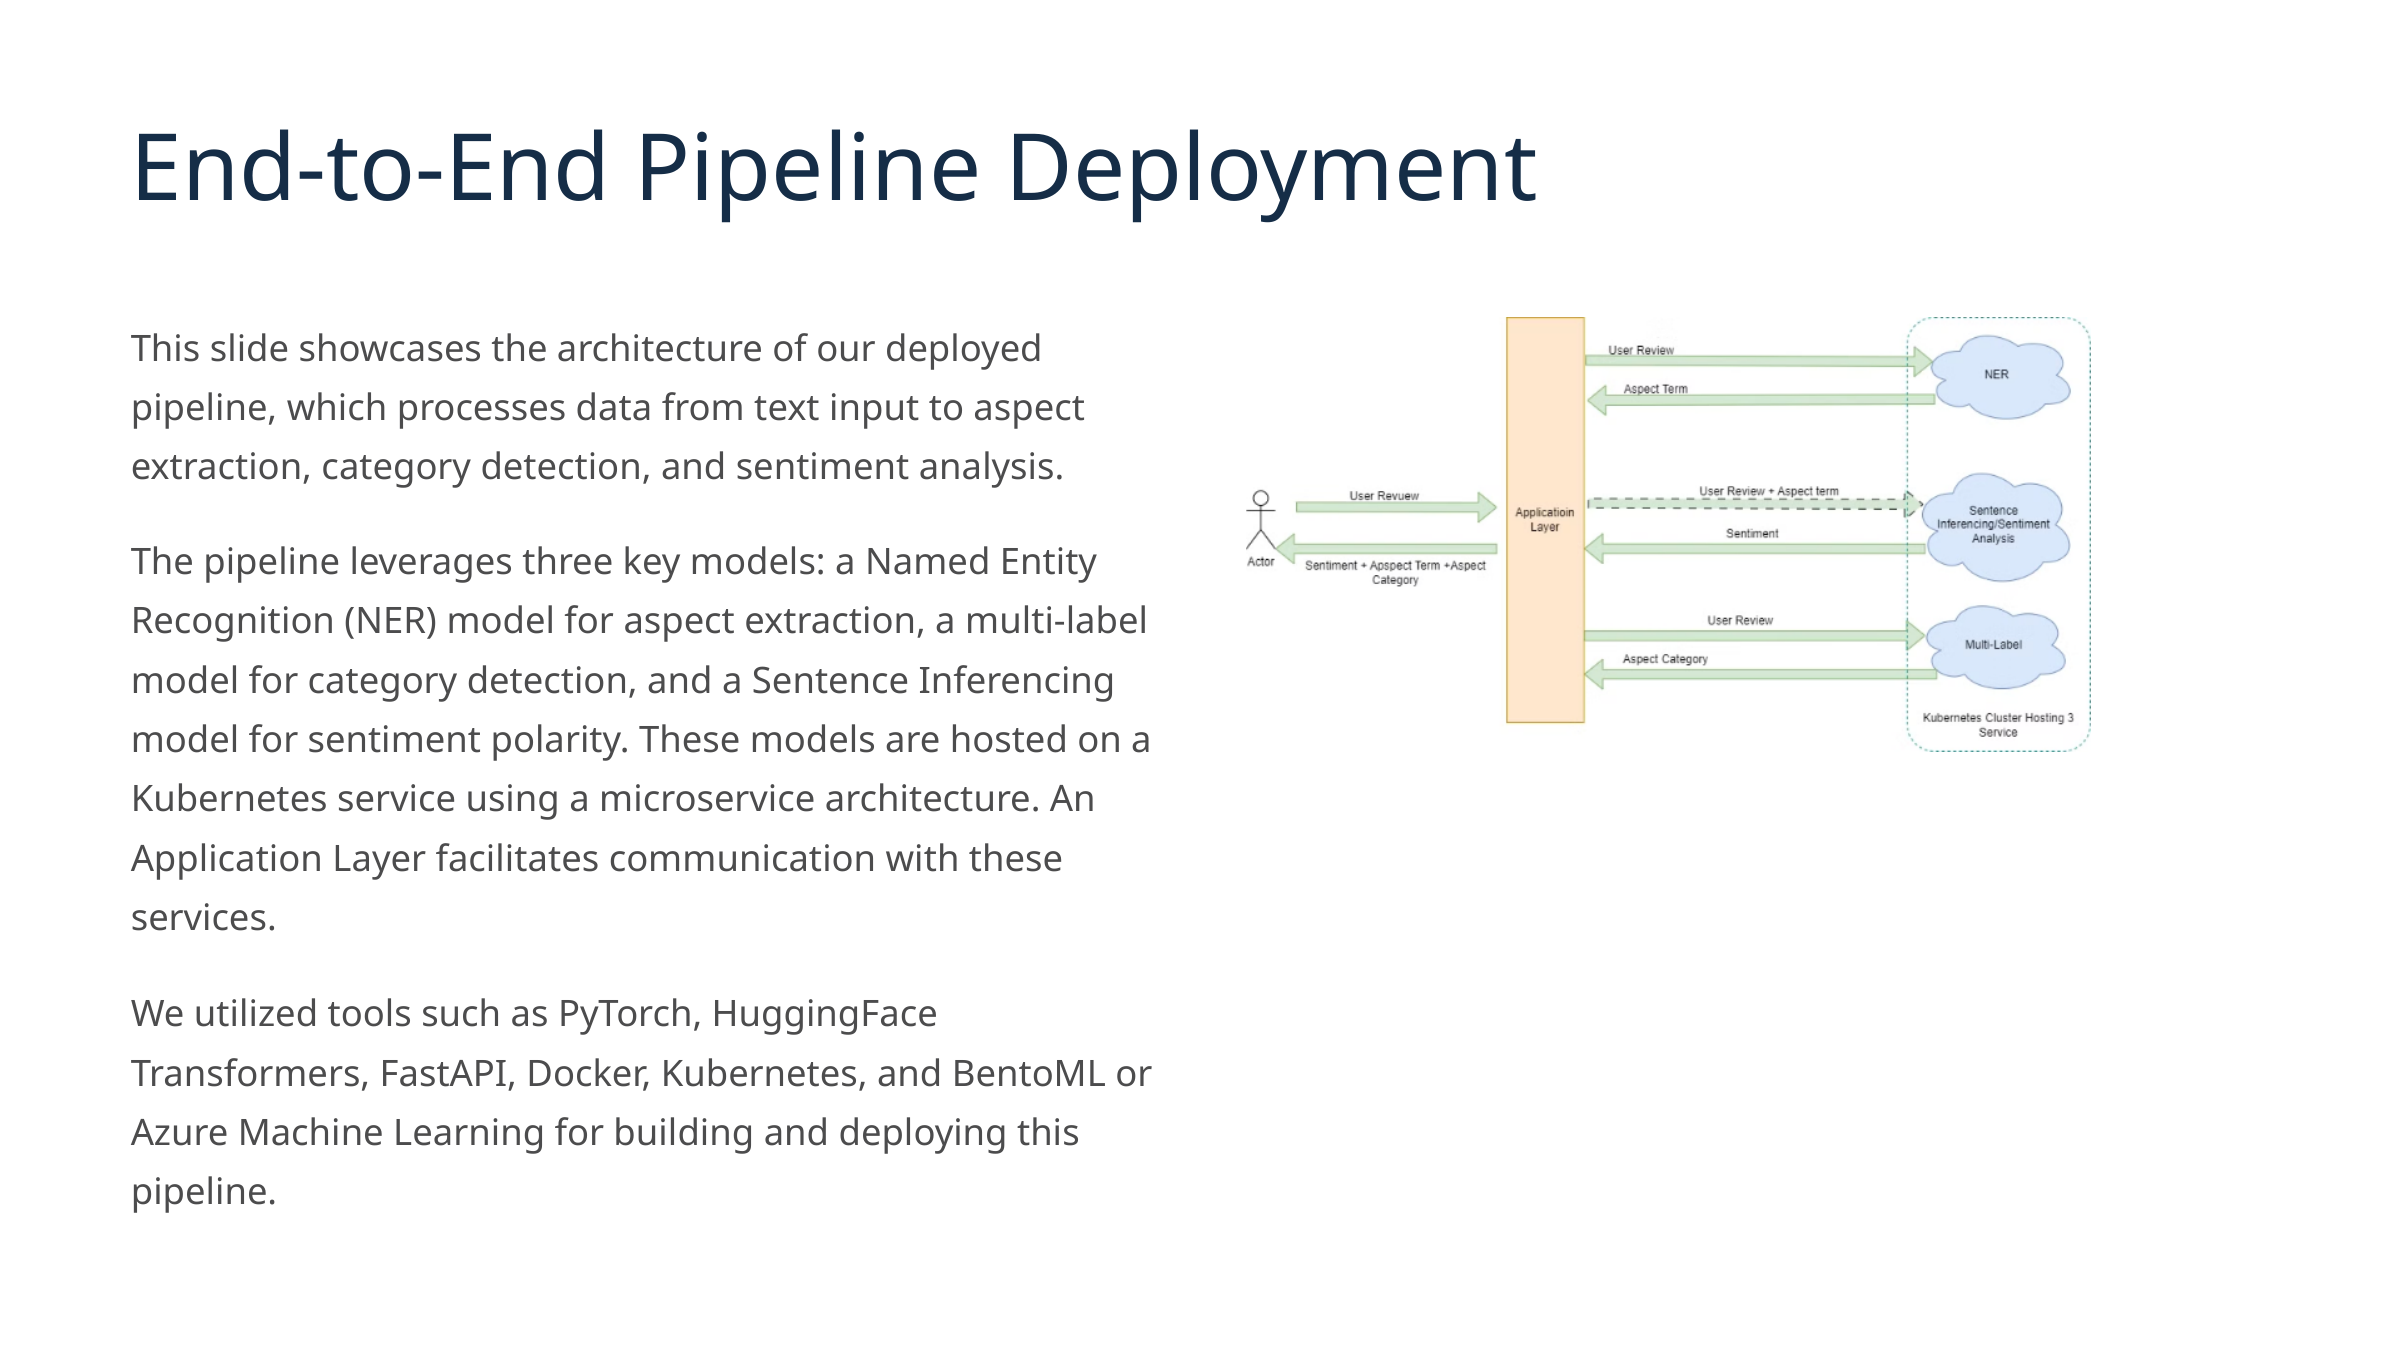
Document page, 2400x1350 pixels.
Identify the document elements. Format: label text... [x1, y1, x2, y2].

text_box This slide showcases the architecture of our deployed pipeline, which processes data from text input to aspect extraction, category detection, and sentiment analysis. [130, 309, 1155, 489]
picture [1246, 317, 2091, 752]
text_box End-to-End Pipeline Deployment [130, 102, 1425, 220]
text_box The pipeline leverages three key models: a Named Entity Recognition (NER) model for aspect extraction, a multi-label model for category detection, and a Sentence Inferencing model for sentiment polarity. These models are hosted on a Kubernetes service using a microservice architecture. An Application Layer facilitates communication with these services. [130, 522, 1155, 941]
text_box We utilized tools such as PyTorch, HuggingFace Transformers, FastAPI, Docker, Kubernetes, and BentoML or Azure Machine Learning for building and deploying this pipeline. [130, 974, 1155, 1214]
